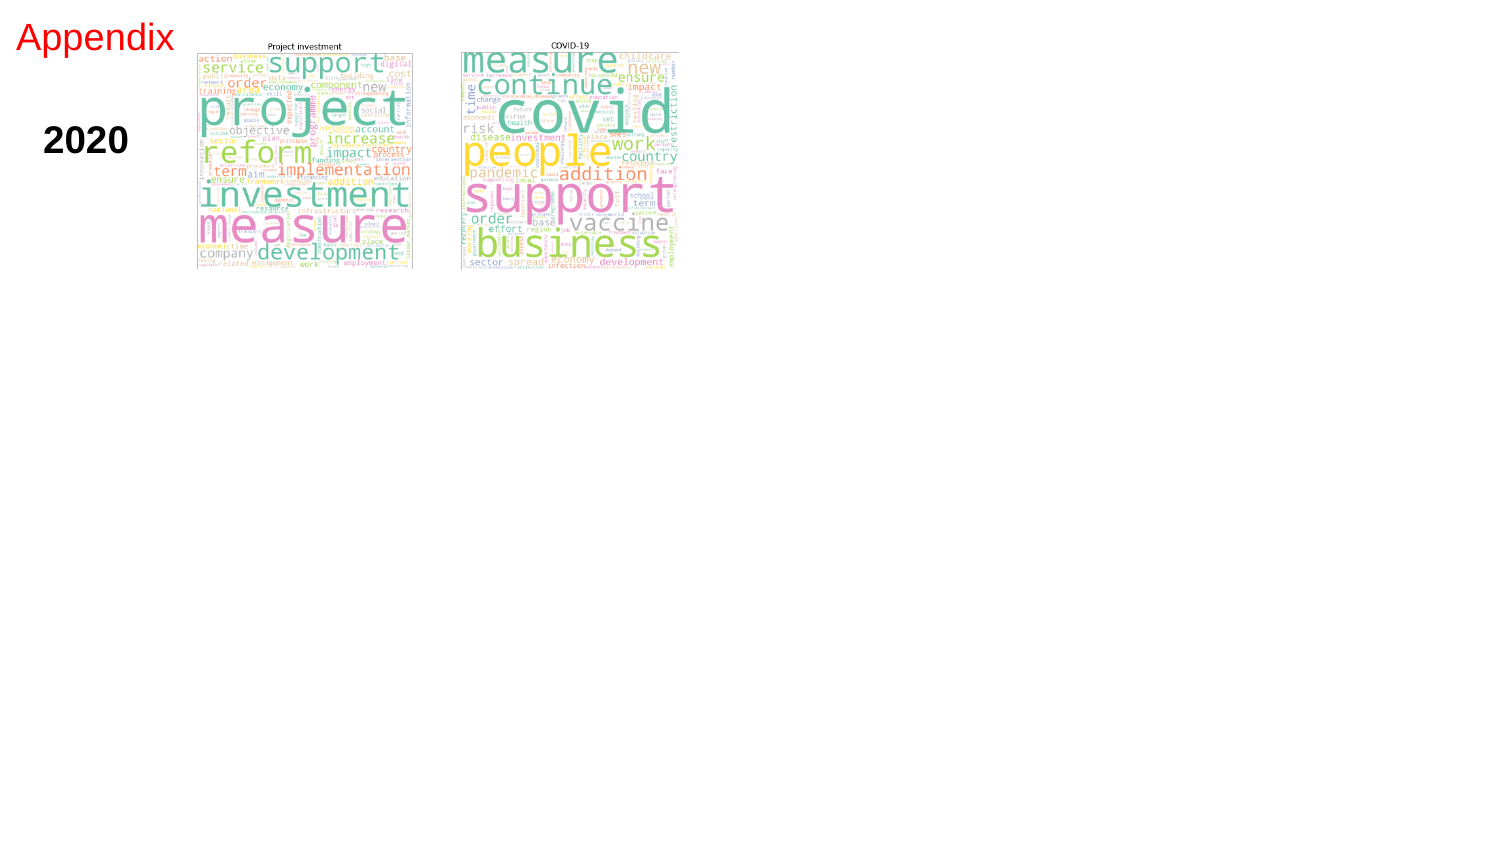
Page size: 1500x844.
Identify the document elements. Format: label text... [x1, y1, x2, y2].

picture [174, 38, 416, 273]
text_box 2020 [28, 99, 157, 176]
title Appendix [1, 0, 200, 82]
picture [445, 36, 687, 274]
